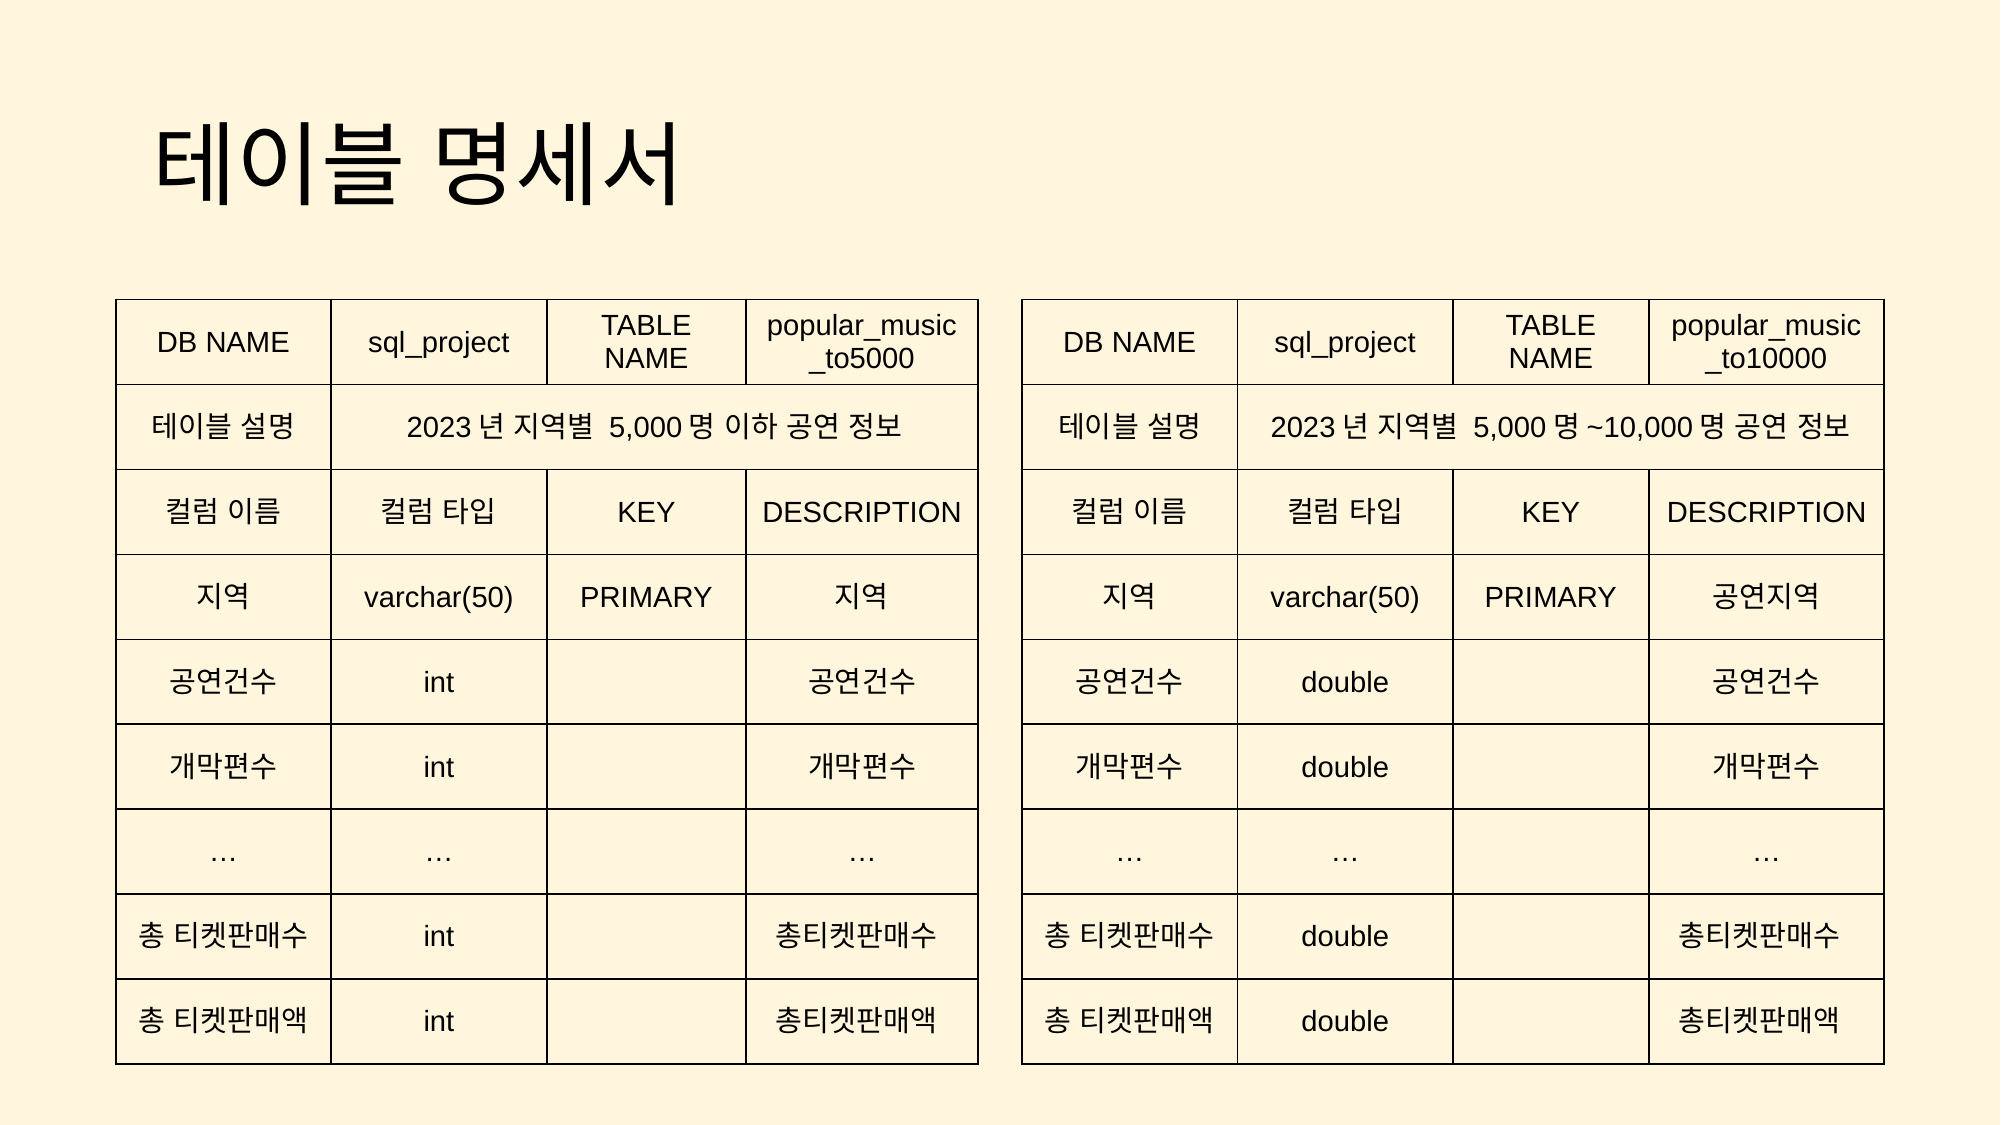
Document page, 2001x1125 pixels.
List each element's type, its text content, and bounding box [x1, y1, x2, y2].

table_cell 지역 [117, 555, 330, 639]
table_cell int [332, 725, 546, 808]
table_cell 총티켓판매액 [1650, 980, 1883, 1063]
table_header DB NAME [117, 300, 330, 384]
table_cell double [1238, 725, 1452, 808]
table_cell 총 티켓판매액 [1023, 980, 1237, 1063]
table_cell 공연건수 [747, 640, 977, 723]
table_cell [1454, 725, 1648, 808]
table_cell … [117, 810, 330, 893]
table_cell 개막편수 [747, 725, 977, 808]
table_cell 총티켓판매수 [1650, 895, 1883, 978]
table_cell double [1238, 980, 1452, 1063]
title 테이블 명세서 [137, 59, 1863, 278]
table_cell 테이블 설명 [1023, 385, 1237, 469]
table_cell varchar(50) [332, 555, 546, 639]
table_cell varchar(50) [1238, 555, 1452, 639]
table_cell DESCRIPTION [1650, 470, 1883, 554]
table_cell KEY [1454, 470, 1648, 554]
table_cell int [332, 895, 546, 978]
table_header popular_music_to10000 [1650, 300, 1883, 384]
table_cell 개막편수 [117, 725, 330, 808]
table_cell DESCRIPTION [747, 470, 977, 554]
table_cell … [332, 810, 546, 893]
table_header DB NAME [1023, 300, 1237, 384]
table_cell … [1650, 810, 1883, 893]
table_cell … [1023, 810, 1237, 893]
table_cell double [1238, 640, 1452, 723]
table_cell 개막편수 [1650, 725, 1883, 808]
table_cell 2023년 지역별 5,000명 이하 공연 정보 [332, 385, 977, 469]
table_cell 개막편수 [1023, 725, 1237, 808]
table_header TABLE NAME [1454, 300, 1648, 384]
table_cell 컬럼 이름 [117, 470, 330, 554]
table_cell KEY [548, 470, 745, 554]
table_header sql_project [332, 300, 546, 384]
table_cell 총 티켓판매수 [1023, 895, 1237, 978]
table_cell [1454, 810, 1648, 893]
table_cell 공연건수 [117, 640, 330, 723]
table_cell 총티켓판매액 [747, 980, 977, 1063]
table_cell 컬럼 이름 [1023, 470, 1237, 554]
table_cell PRIMARY [1454, 555, 1648, 639]
table_cell 컬럼 타입 [332, 470, 546, 554]
table_header popular_music_to5000 [747, 300, 977, 384]
table_cell 공연지역 [1650, 555, 1883, 639]
table_cell 2023년 지역별 5,000명~10,000명 공연 정보 [1238, 385, 1883, 469]
table_cell double [1238, 895, 1452, 978]
table_cell [548, 725, 745, 808]
table_cell 총티켓판매수 [747, 895, 977, 978]
table_cell [1454, 980, 1648, 1063]
table_cell 지역 [1023, 555, 1237, 639]
table_cell 지역 [747, 555, 977, 639]
table_cell … [747, 810, 977, 893]
table_cell [548, 980, 745, 1063]
table_cell [548, 895, 745, 978]
table_cell … [1238, 810, 1452, 893]
table_cell 공연건수 [1023, 640, 1237, 723]
table_cell 총 티켓판매수 [117, 895, 330, 978]
table_cell [548, 640, 745, 723]
table_header sql_project [1238, 300, 1452, 384]
table_cell [1454, 640, 1648, 723]
table_cell [548, 810, 745, 893]
table_cell 컬럼 타입 [1238, 470, 1452, 554]
table_cell int [332, 640, 546, 723]
table_cell [1454, 895, 1648, 978]
table_cell 공연건수 [1650, 640, 1883, 723]
table_cell PRIMARY [548, 555, 745, 639]
table_cell 총 티켓판매액 [117, 980, 330, 1063]
table_cell int [332, 980, 546, 1063]
table_cell 테이블 설명 [117, 385, 330, 469]
table_header TABLE NAME [548, 300, 745, 384]
